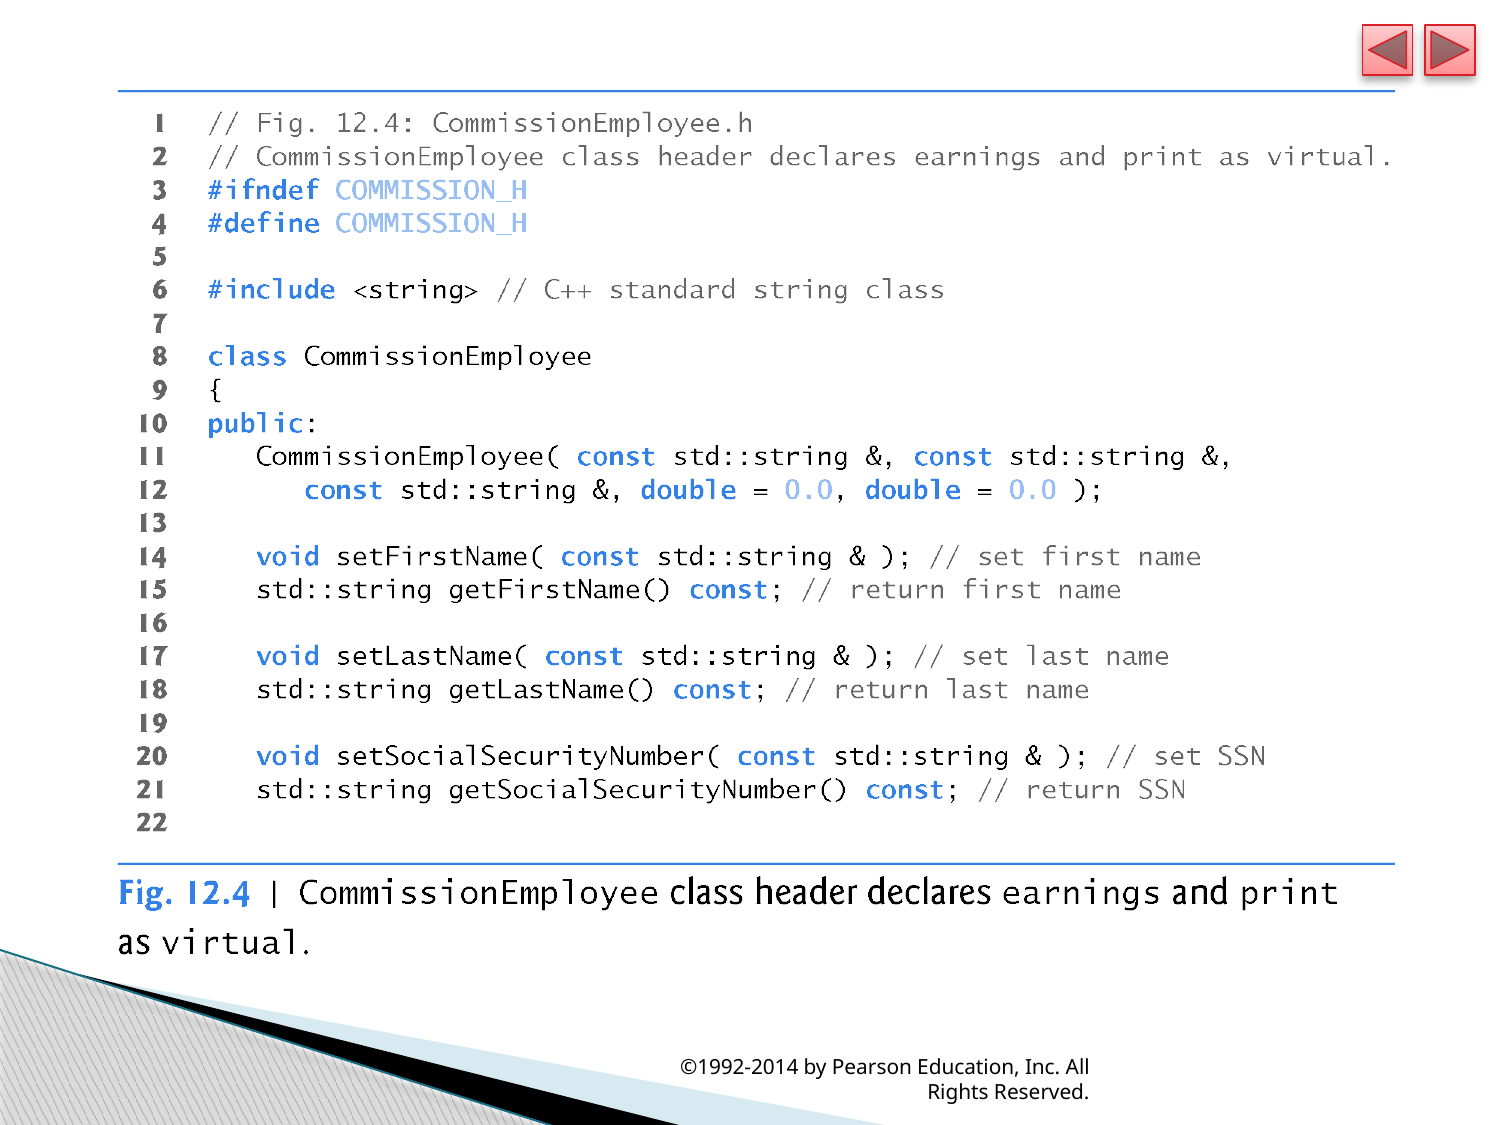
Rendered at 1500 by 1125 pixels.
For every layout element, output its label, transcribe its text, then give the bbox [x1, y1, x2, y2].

footer ©1992-2014 by Pearson Education, Inc. All Rights Reserved. [650, 1051, 1105, 1112]
picture [99, 31, 1413, 988]
